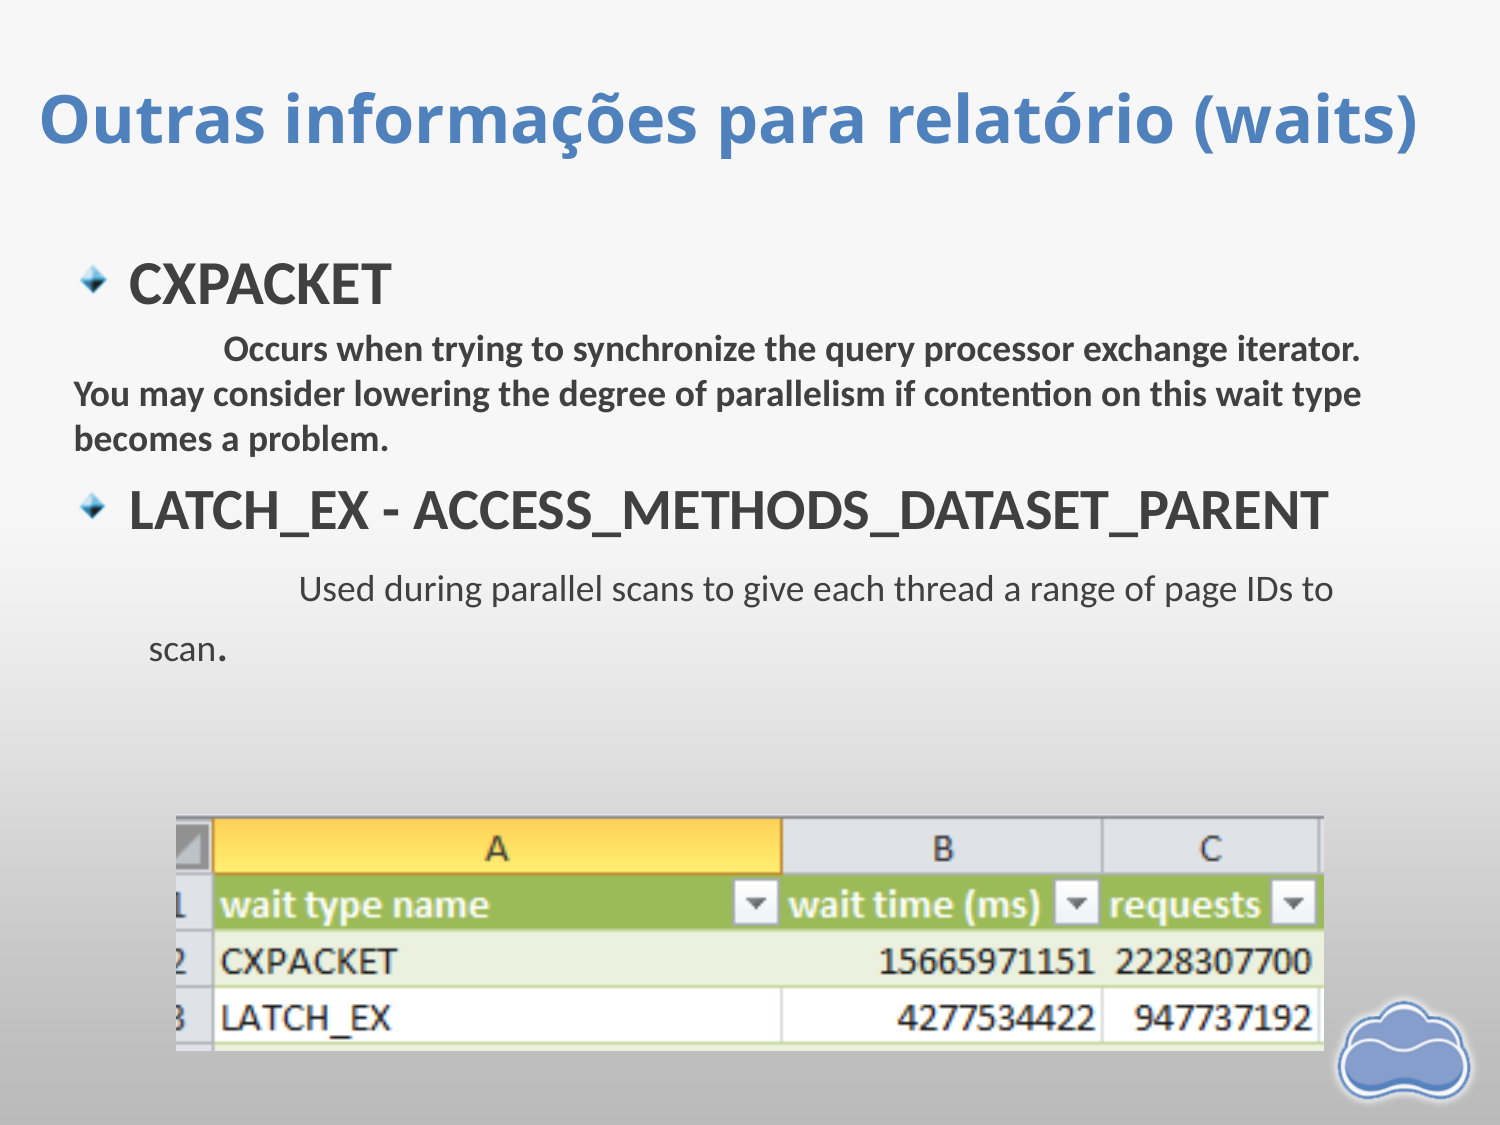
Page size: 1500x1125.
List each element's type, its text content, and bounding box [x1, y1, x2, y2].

title Outras informações para relatório (waits) [23, 58, 1500, 176]
picture [0, 0, 1500, 1125]
list CXPACKET Occurs when trying to synchronize the query processor exchange iterator. You may consider lowering the degree of parallelism if contention on this wait type becomes a problem. LATCH_EX - ACCESS_METHODS_DATASET_PARENT Used during parallel scans to give each thread a range of page IDs to scan. [58, 234, 1430, 961]
